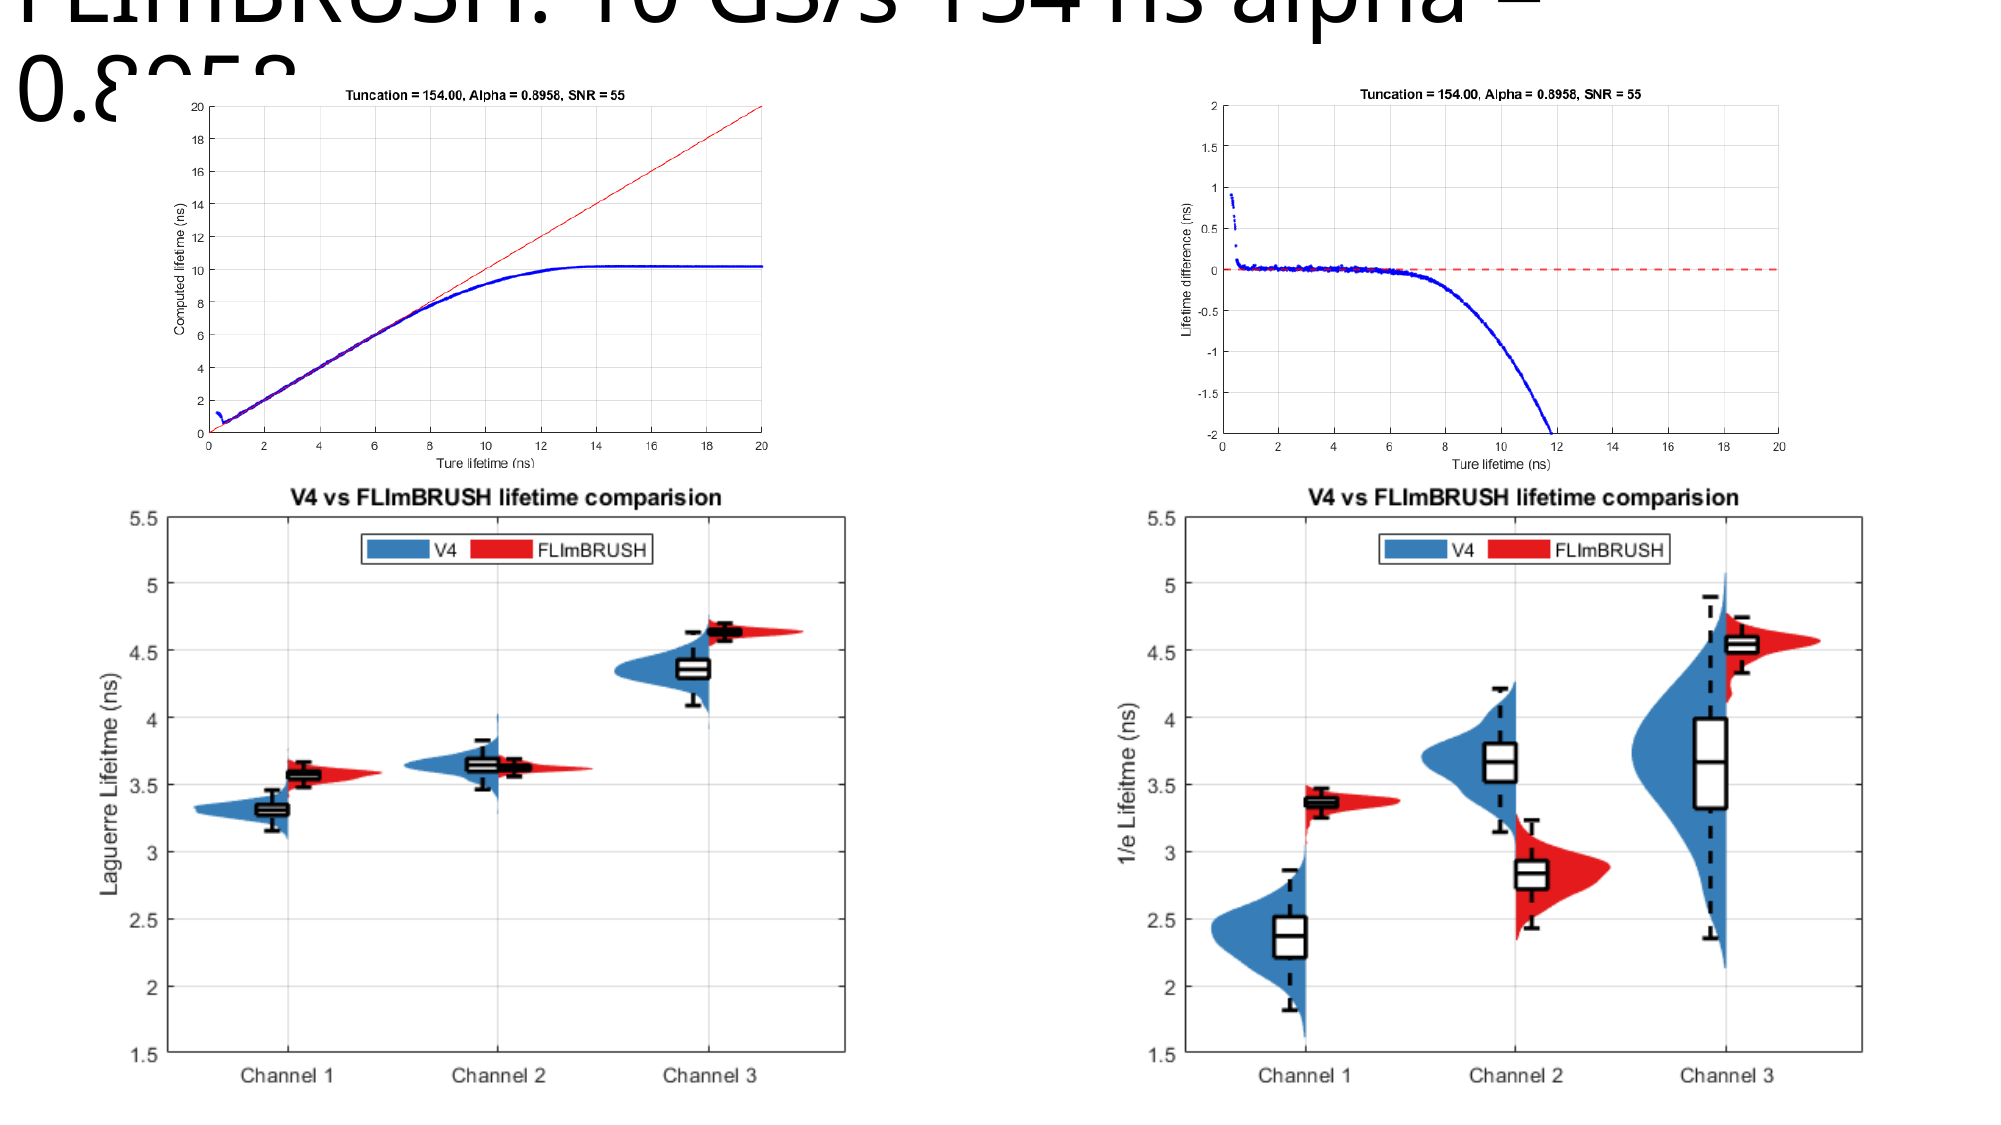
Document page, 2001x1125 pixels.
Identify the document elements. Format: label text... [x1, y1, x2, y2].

title FLImBRUSH: 10 GS/s 154 ns alpha = 0.8958 [0, 0, 1725, 152]
picture [1070, 74, 1947, 1125]
picture [53, 75, 929, 1125]
